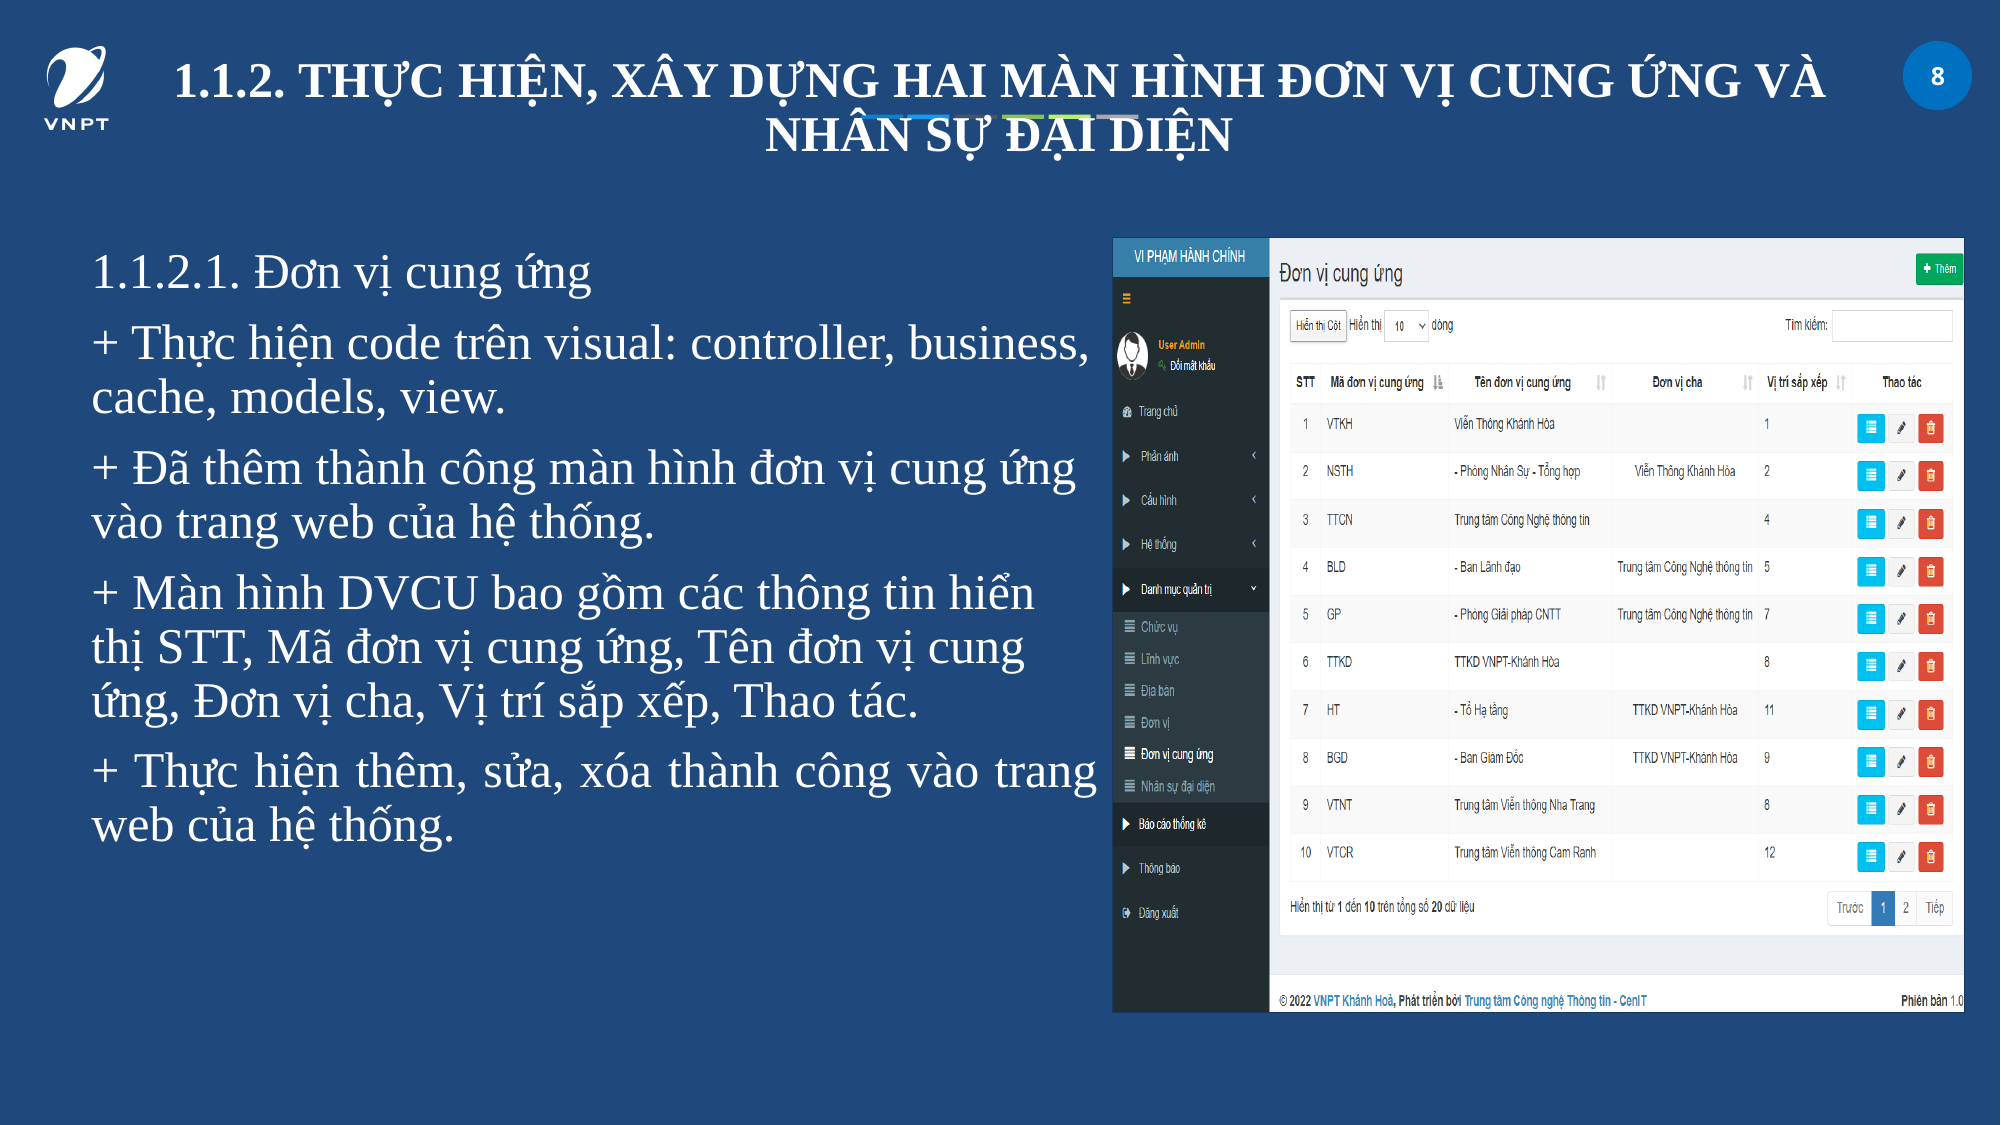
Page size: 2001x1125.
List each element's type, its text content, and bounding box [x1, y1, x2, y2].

picture [28, 41, 126, 135]
title 1.1.2. Thực hiện, xây dựng hai màn hình đơn vị cung ứng và nhân sự đại diện [137, 41, 1863, 175]
picture [1112, 237, 1965, 1013]
list 1.1.2.1. Đơn vị cung ứng + Thực hiện code trên visual: controller, business, cache, models, view. + Đã thêm thành công màn hình đơn vị cung ứng vào trang web của hệ thống. + Màn hình DVCU bao gồm các thông tin hiển thị STT, Mã đơn vị cung ứng, Tên đơn vị cung ứng, Đơn vị cha, Vị trí sắp xếp, Thao tác. + Thực hiện thêm, sửa, xóa thành công vào trang web của hệ thống. [76, 237, 1112, 1013]
